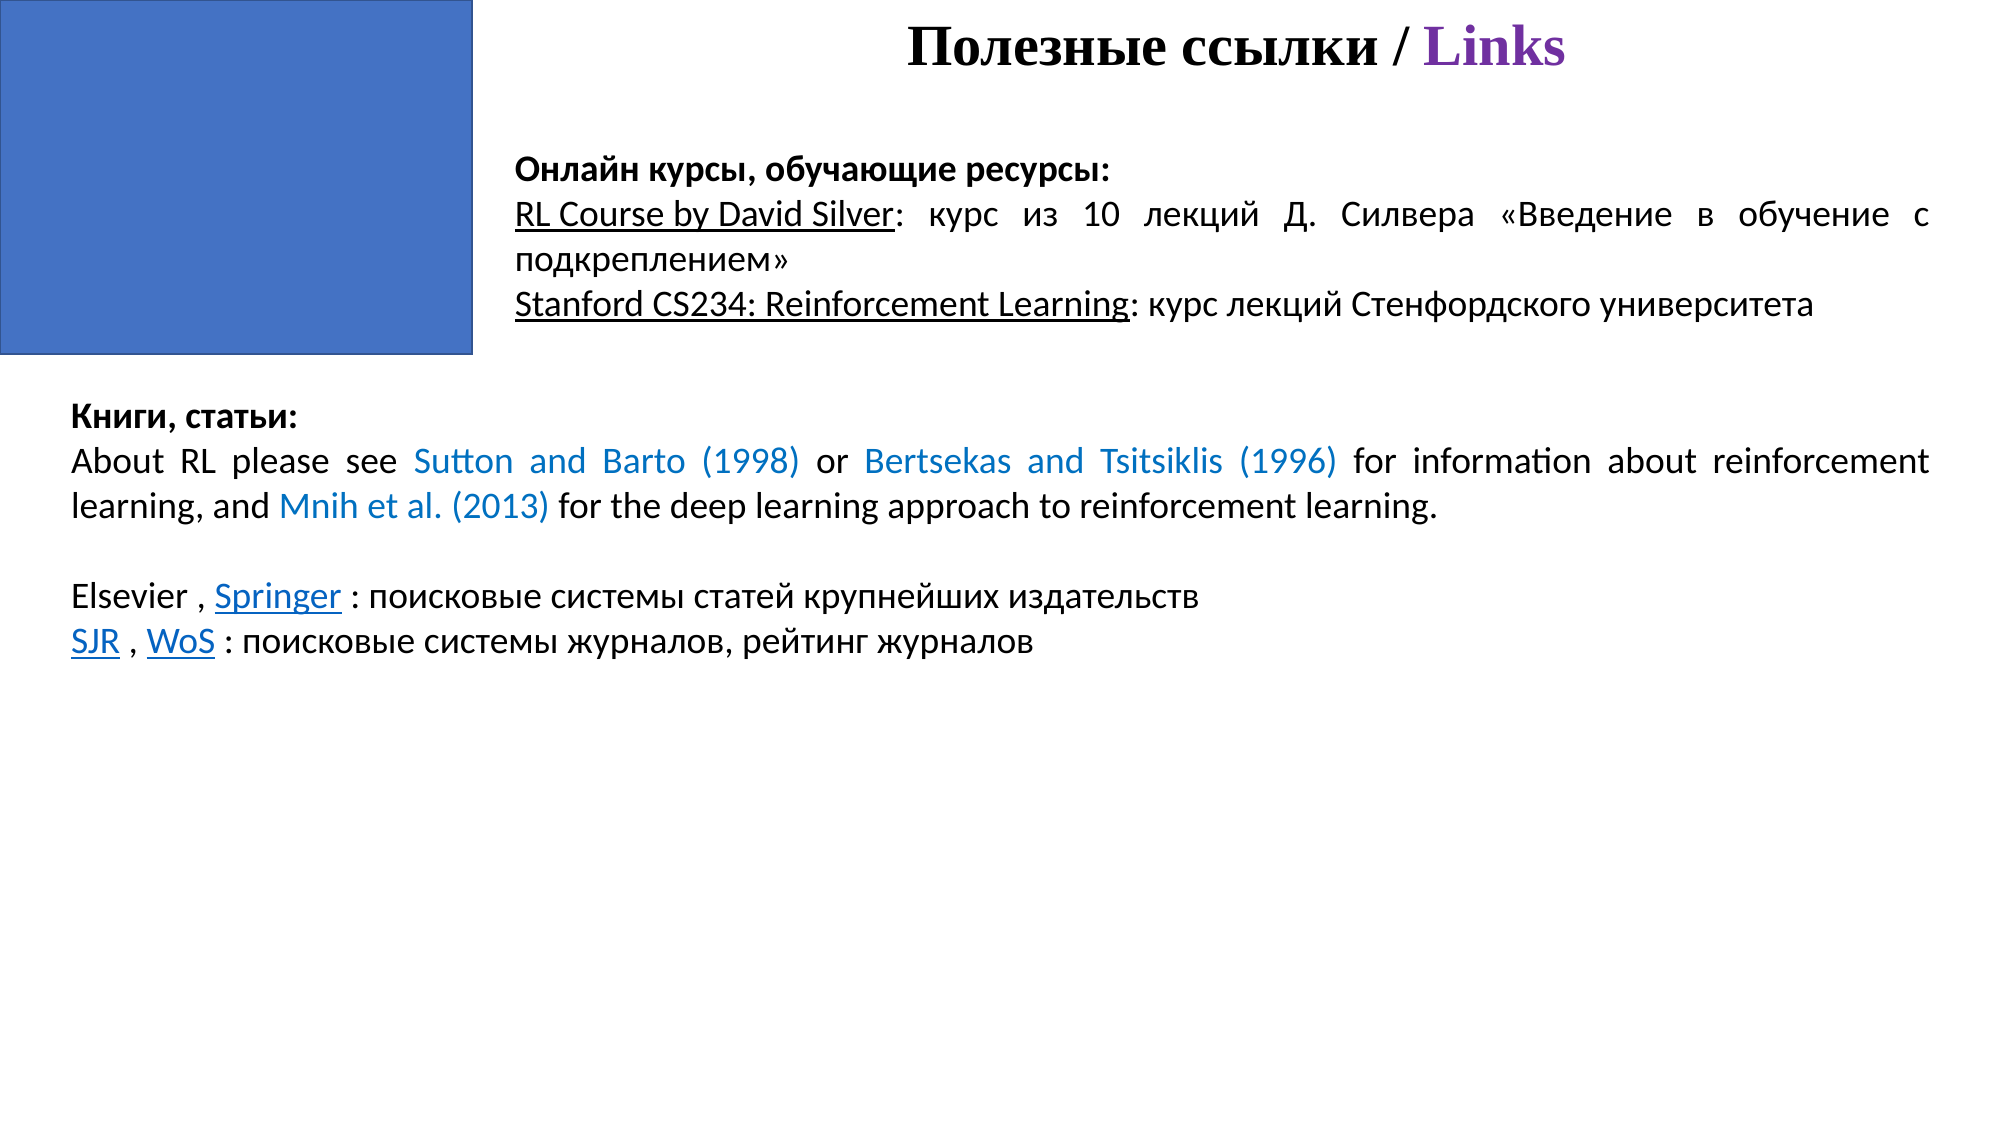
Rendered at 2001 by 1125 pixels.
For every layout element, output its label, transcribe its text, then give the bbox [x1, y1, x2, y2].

text_box Книги, статьи: About RL please see Sutton and Barto (1998) or Bertsekas and Tsitsiklis (1996) for information about reinforcement learning, and Mnih et al. (2013) for the deep learning approach to reinforcement learning. Elsevier , Springer : поисковые системы статей крупнейших издательств SJR , WoS : поисковые системы журналов, рейтинг журналов [56, 384, 1946, 669]
text_box Полезные ссылки / Links [473, 0, 2000, 85]
text_box Онлайн курсы, обучающие ресурсы: RL Course by David Silver: курс из 10 лекций Д. Силвера «Введение в обучение с подкреплением» Stanford CS234: Reinforcement Learning: курс лекций Стенфордского университета [500, 136, 1946, 332]
